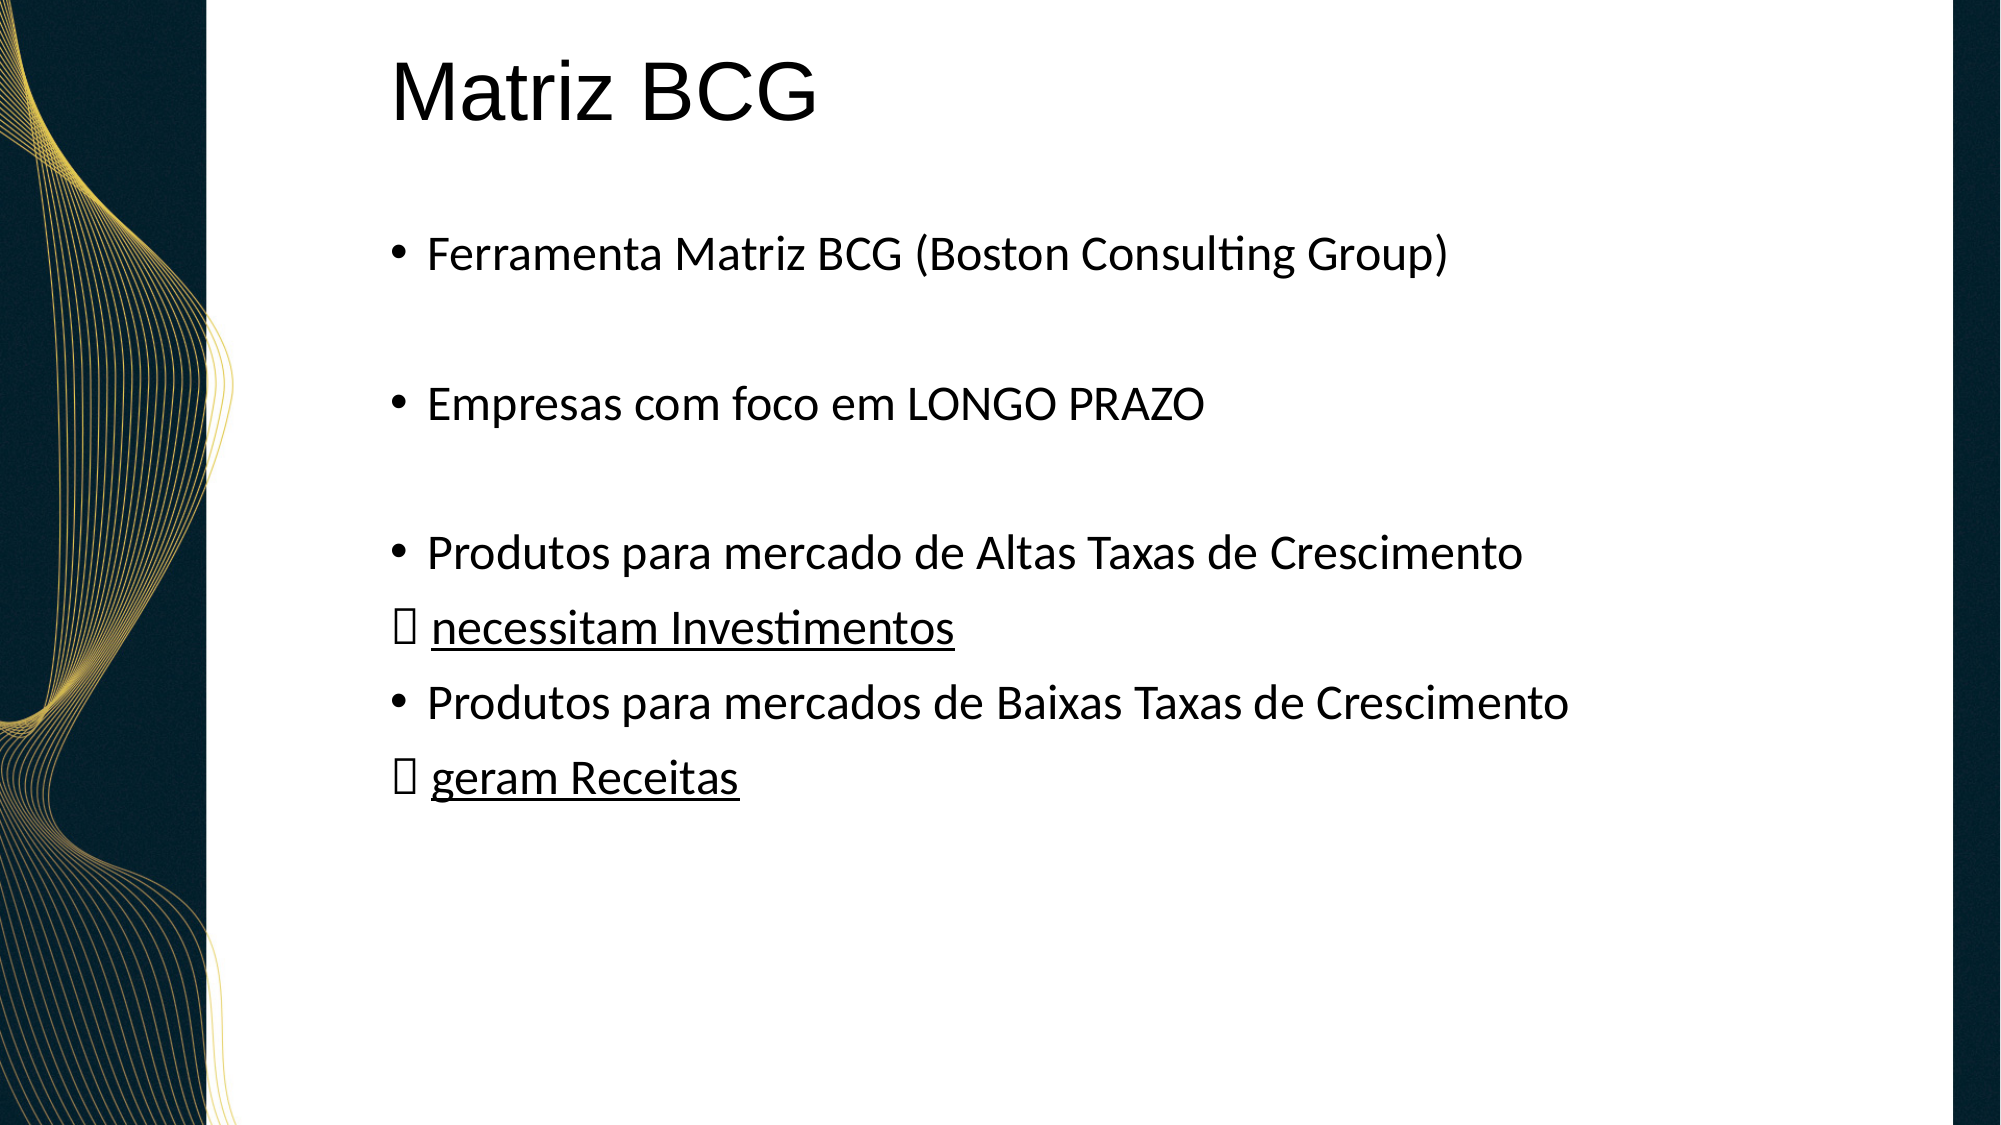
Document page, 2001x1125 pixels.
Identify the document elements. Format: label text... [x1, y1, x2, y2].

title Matriz BCG [375, 37, 1713, 149]
picture [0, 0, 2001, 1125]
list Ferramenta Matriz BCG (Boston Consulting Group) Empresas com foco em LONGO PRAZO Produtos para mercado de Altas Taxas de Crescimento  necessitam Investimentos Produtos para mercados de Baixas Taxas de Crescimento  geram Receitas [375, 219, 1650, 1033]
